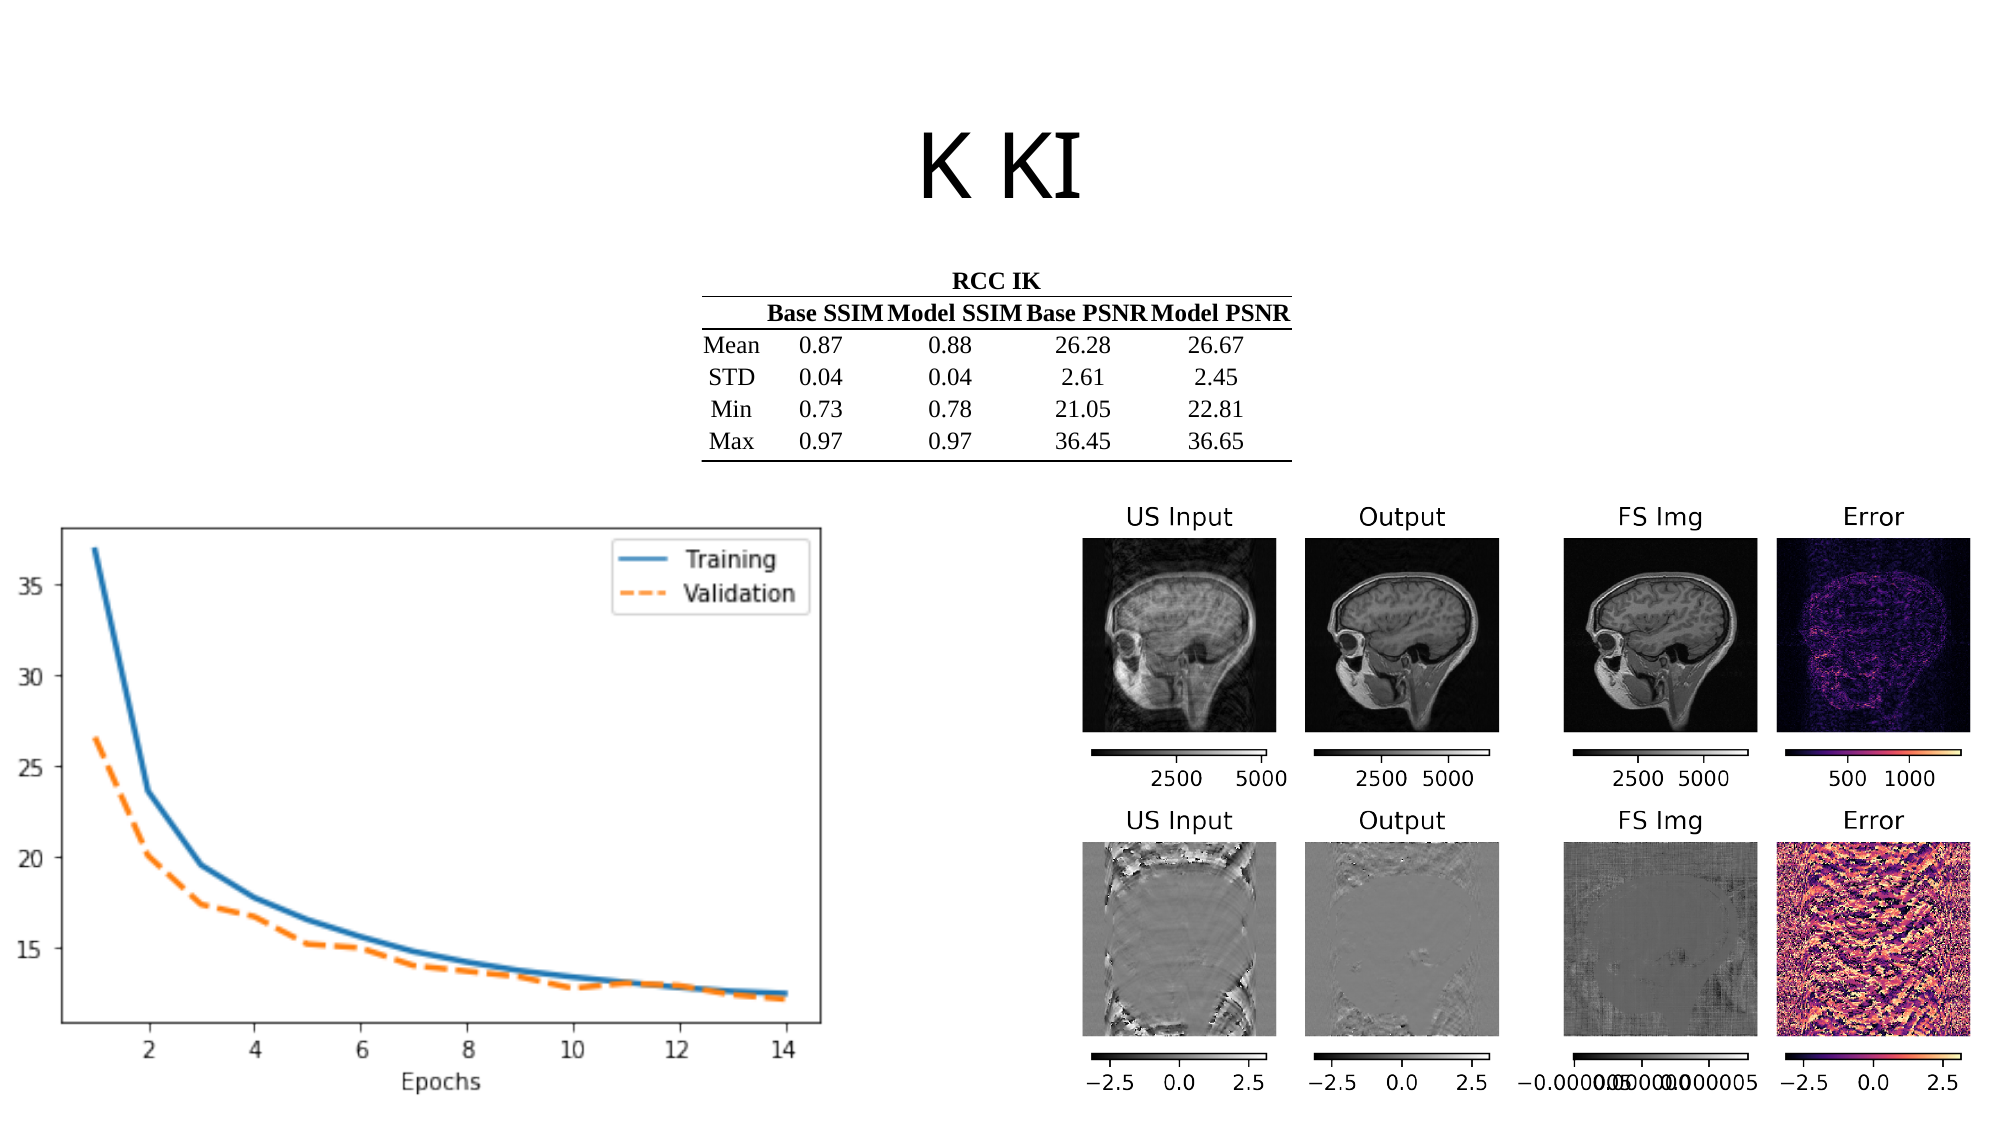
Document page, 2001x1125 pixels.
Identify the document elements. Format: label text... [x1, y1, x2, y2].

picture [0, 514, 834, 1109]
picture [1067, 491, 1985, 1109]
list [701, 264, 1299, 482]
title K KI [137, 59, 1863, 278]
